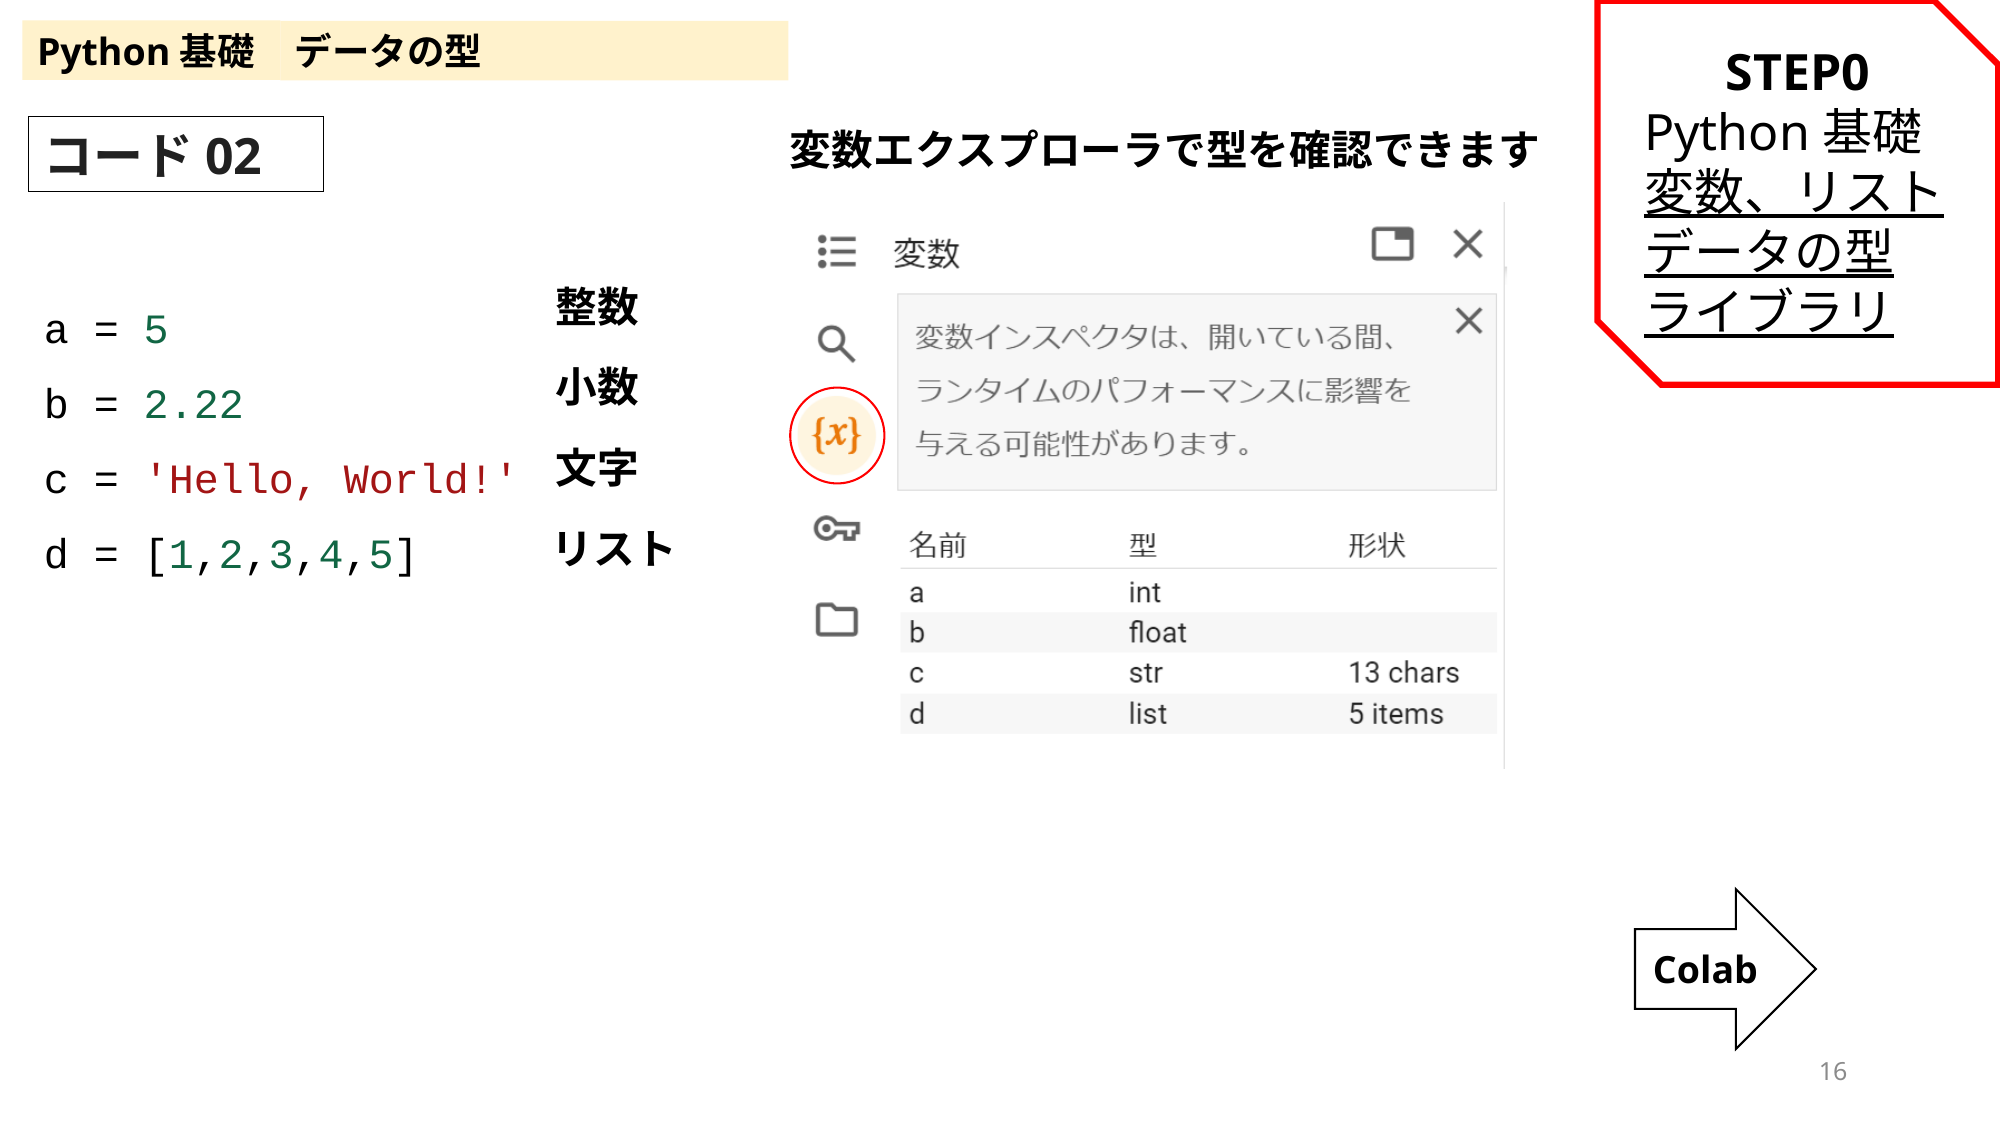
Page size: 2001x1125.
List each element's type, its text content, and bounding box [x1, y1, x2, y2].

text_box コード02 [28, 116, 324, 192]
text_box 文字 [557, 434, 674, 500]
text_box データの型 [280, 20, 789, 81]
text_box STEP0 Python基礎 変数、リスト データの型 ライブラリ [1596, 0, 2000, 386]
text_box Colab [1633, 886, 1818, 1052]
text_box [789, 408, 797, 463]
text_box Python基礎 [22, 20, 281, 80]
text_box 整数 [557, 273, 674, 338]
text_box 小数 [521, 353, 674, 419]
text_box 変数エクスプローラで型を確認できます [775, 116, 1596, 182]
picture [797, 202, 1508, 769]
slide_number 16 [1412, 1042, 1863, 1103]
text_box リスト [557, 515, 708, 580]
text_box a = 5 b = 2.22 c = 'Hello, World!' d = [1,2,3,4,5] [28, 268, 557, 584]
